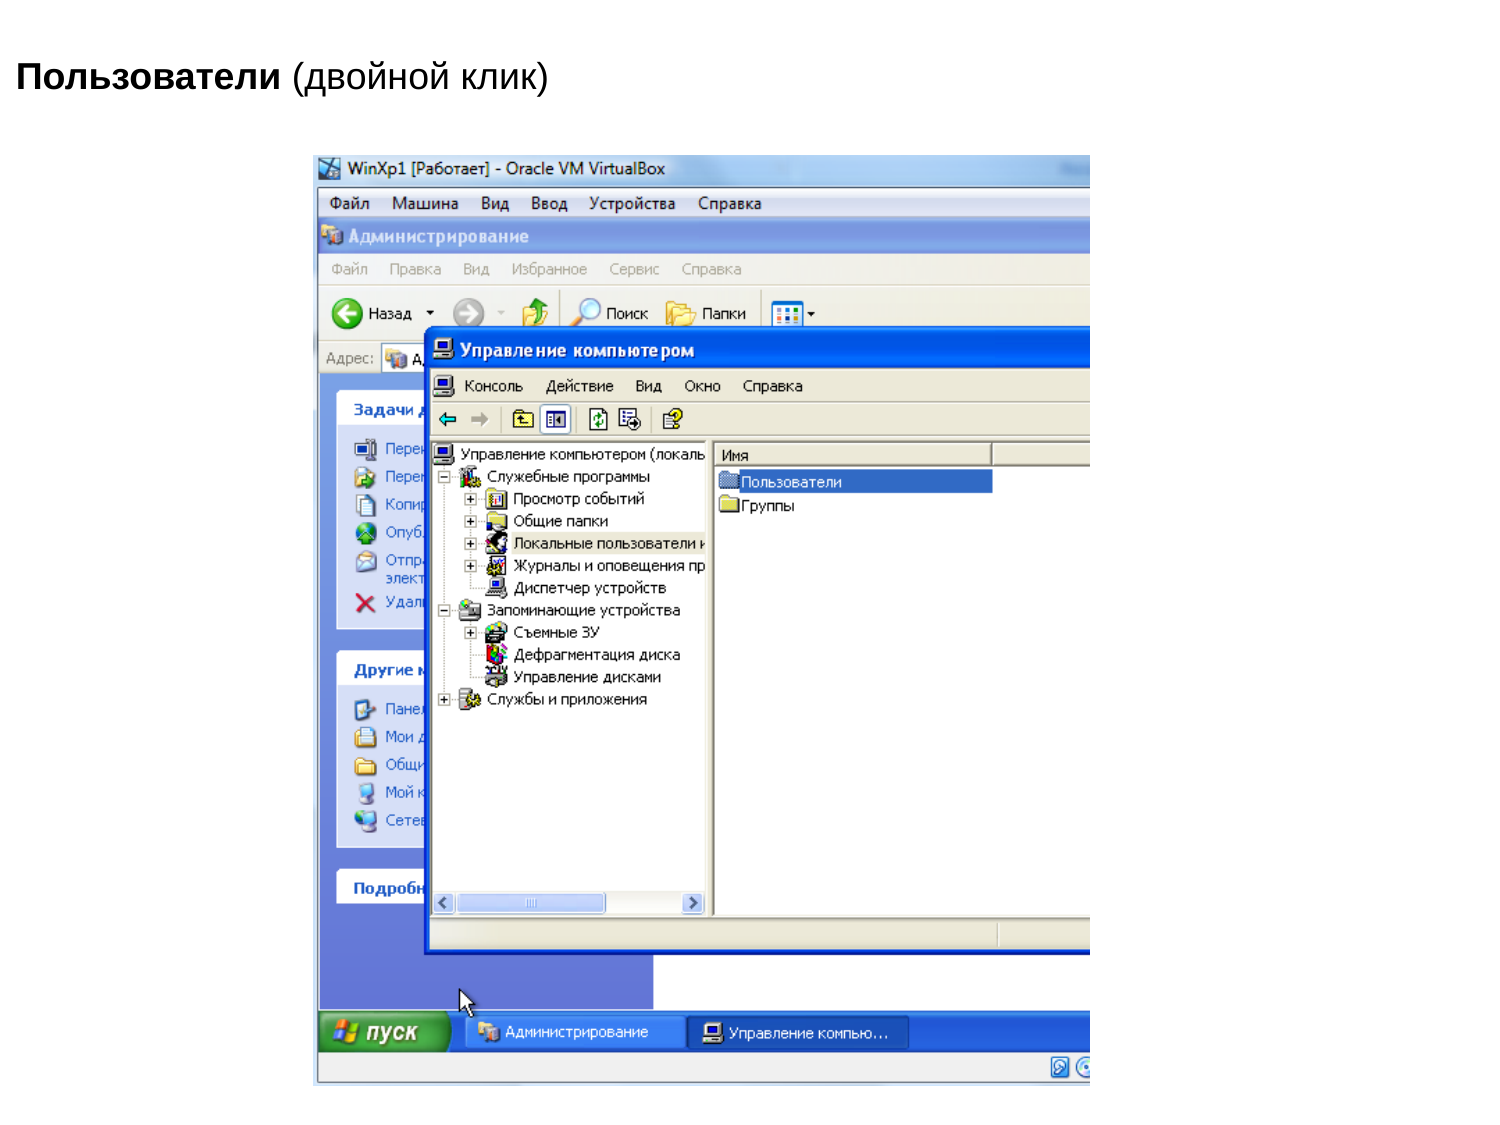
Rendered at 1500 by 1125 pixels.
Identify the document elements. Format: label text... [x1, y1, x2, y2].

text_box Пользователи (двойной клик) [1, 0, 1500, 105]
picture [312, 155, 1091, 1086]
